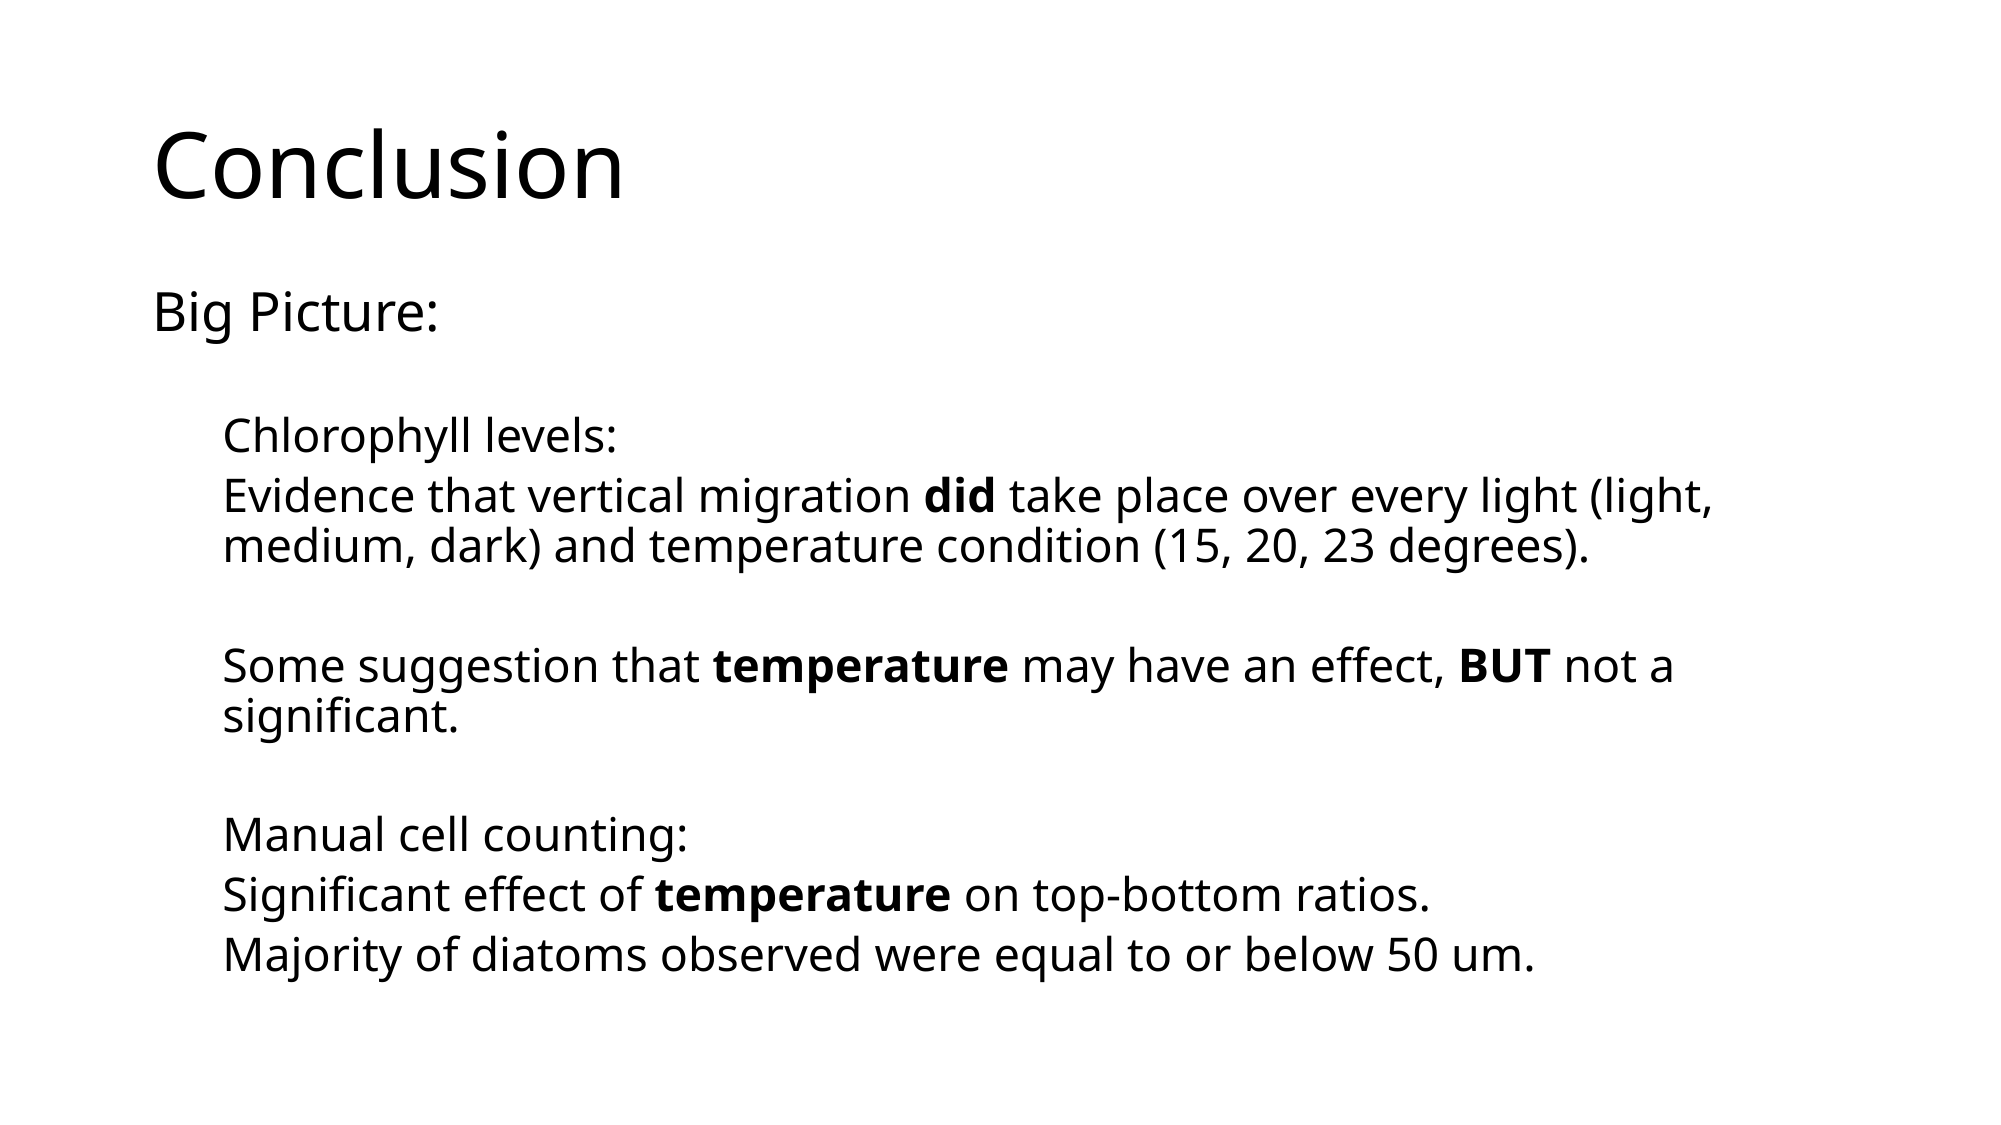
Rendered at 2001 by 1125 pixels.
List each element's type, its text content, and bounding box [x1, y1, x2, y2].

title Conclusion [137, 59, 1863, 277]
list Big Picture: Chlorophyll levels: Evidence that vertical migration did take place over every light (light, medium, dark) and temperature condition (15, 20, 23 degrees). Some suggestion that temperature may have an effect, BUT not a significant. Manual cell counting: Significant effect of temperature on top-bottom ratios. Majority of diatoms observed were equal to or below 50 um. [137, 277, 1863, 992]
